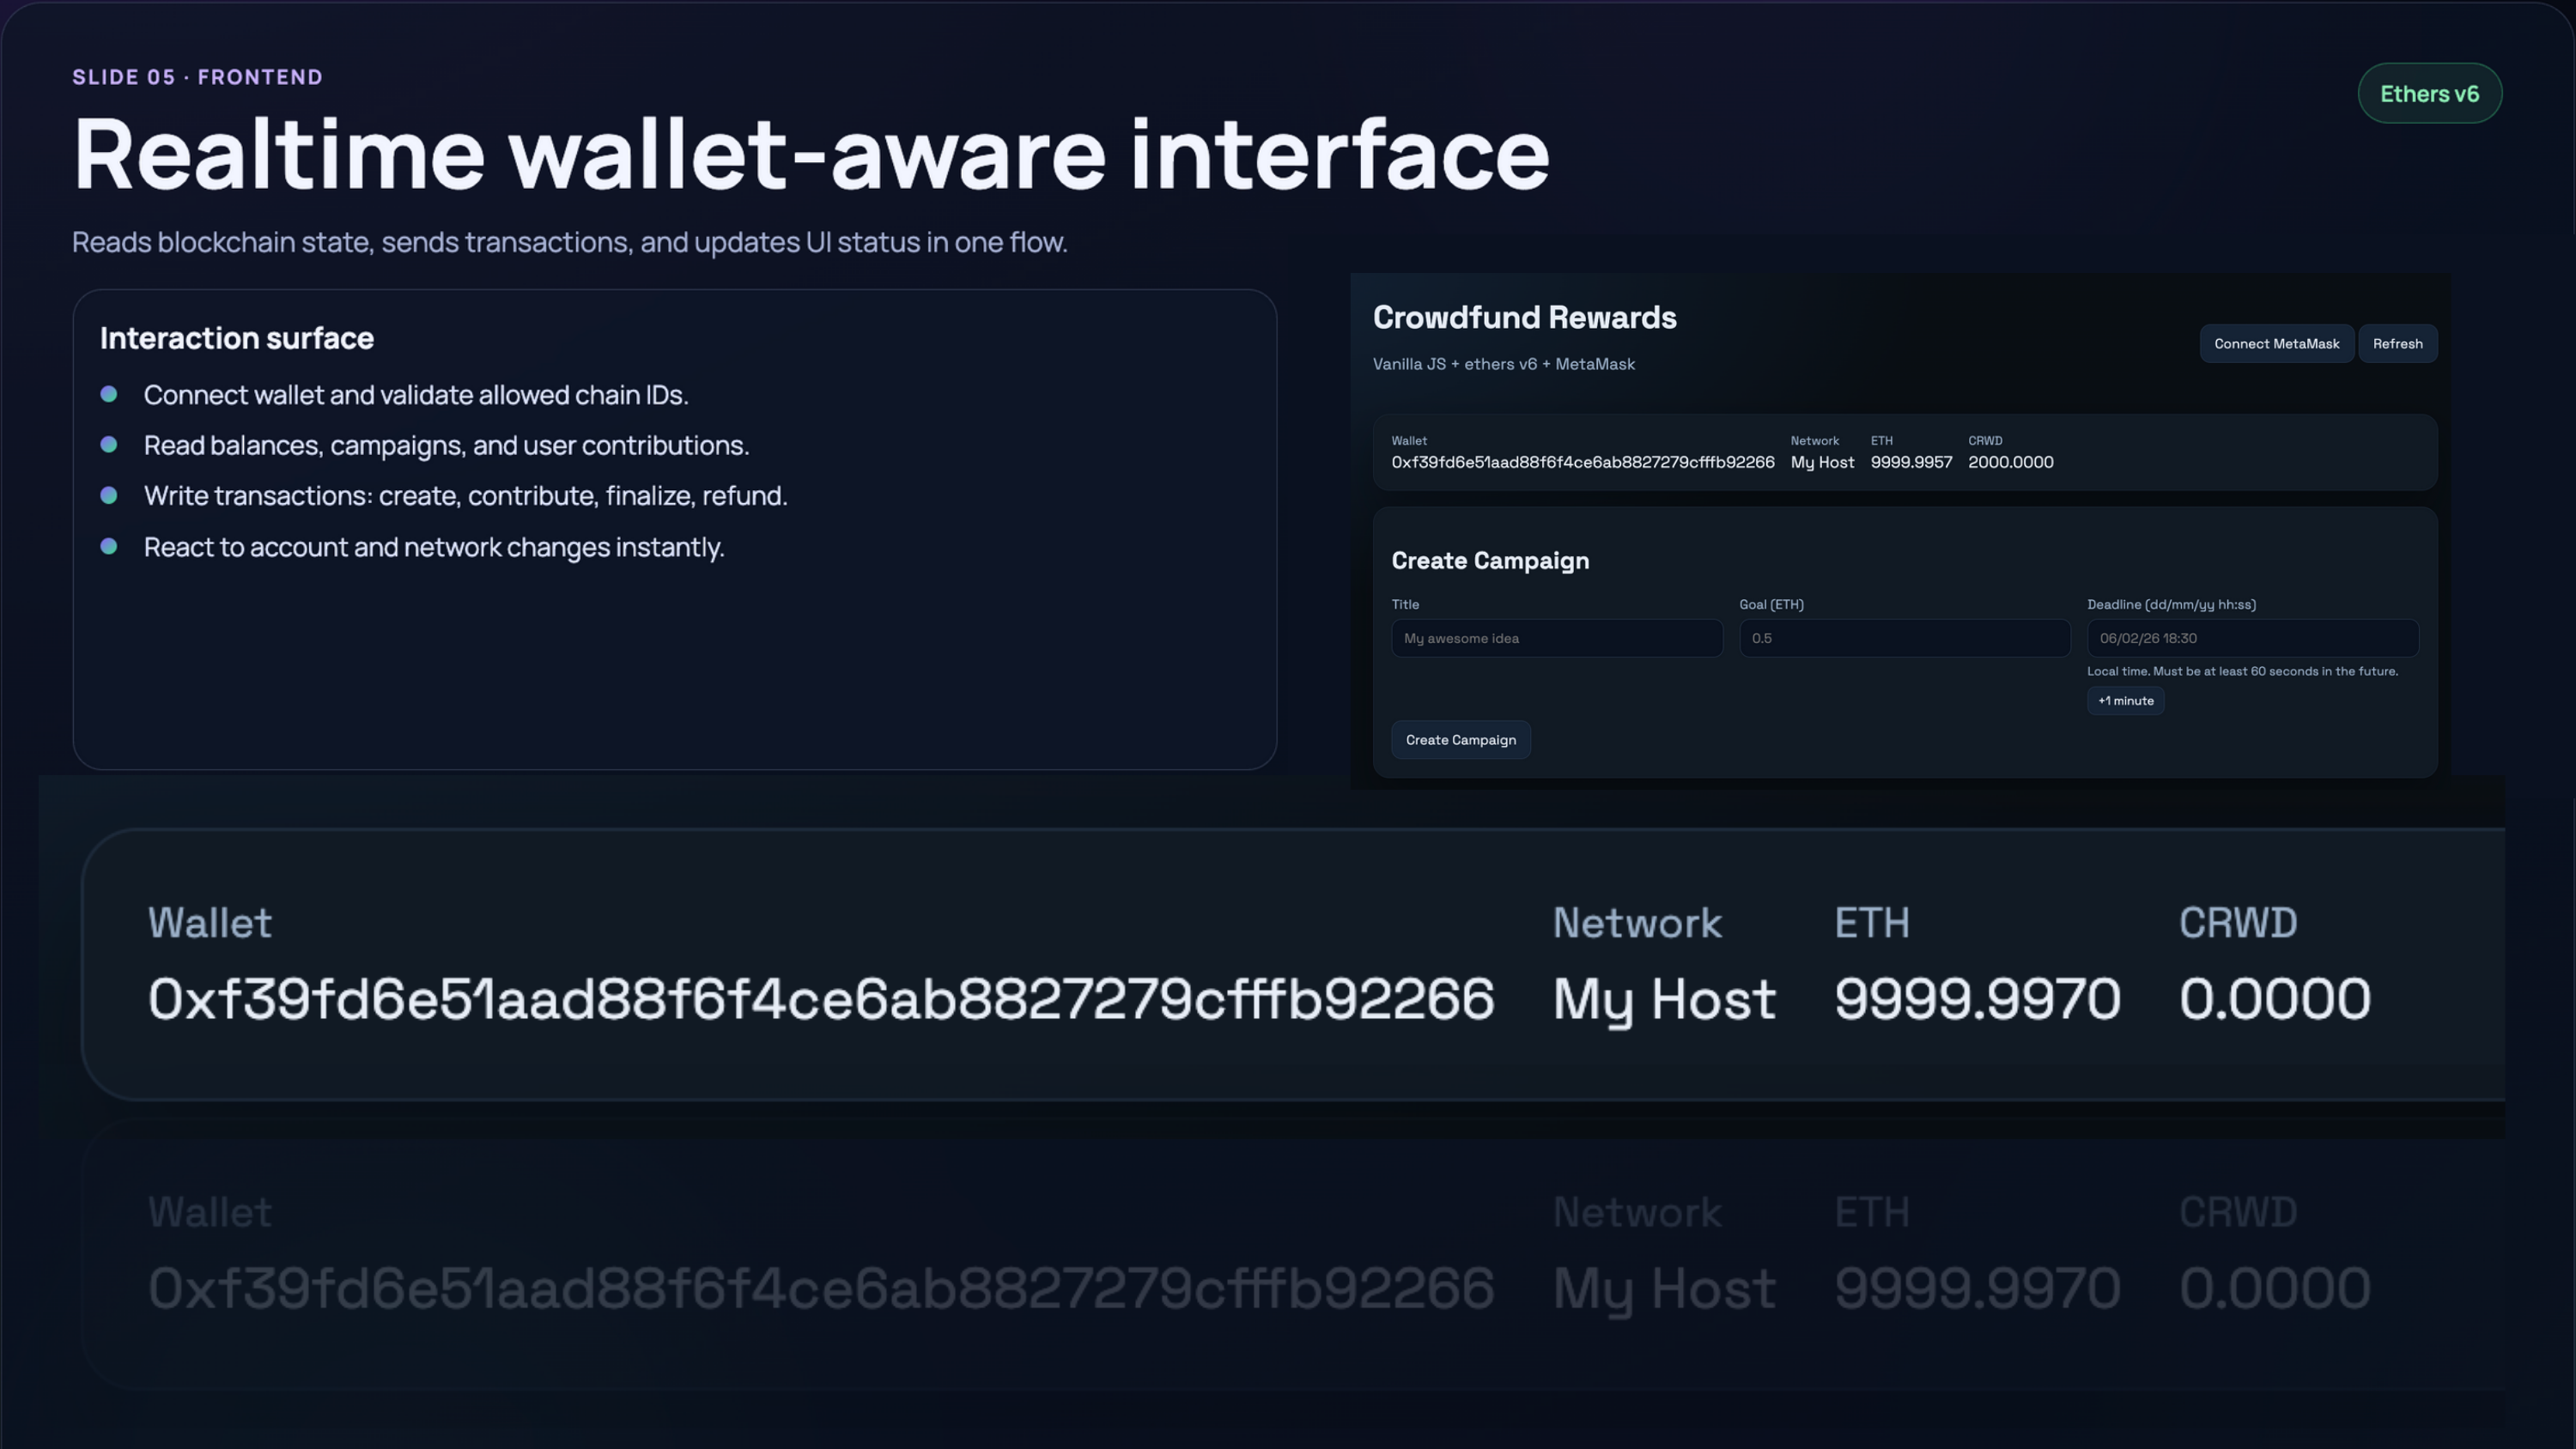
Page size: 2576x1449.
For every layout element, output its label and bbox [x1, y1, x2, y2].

text_box [39, 775, 2506, 1064]
text_box [1287, 233, 2576, 799]
text_box [0, 0, 2576, 1449]
text_box [39, 1064, 2506, 1428]
